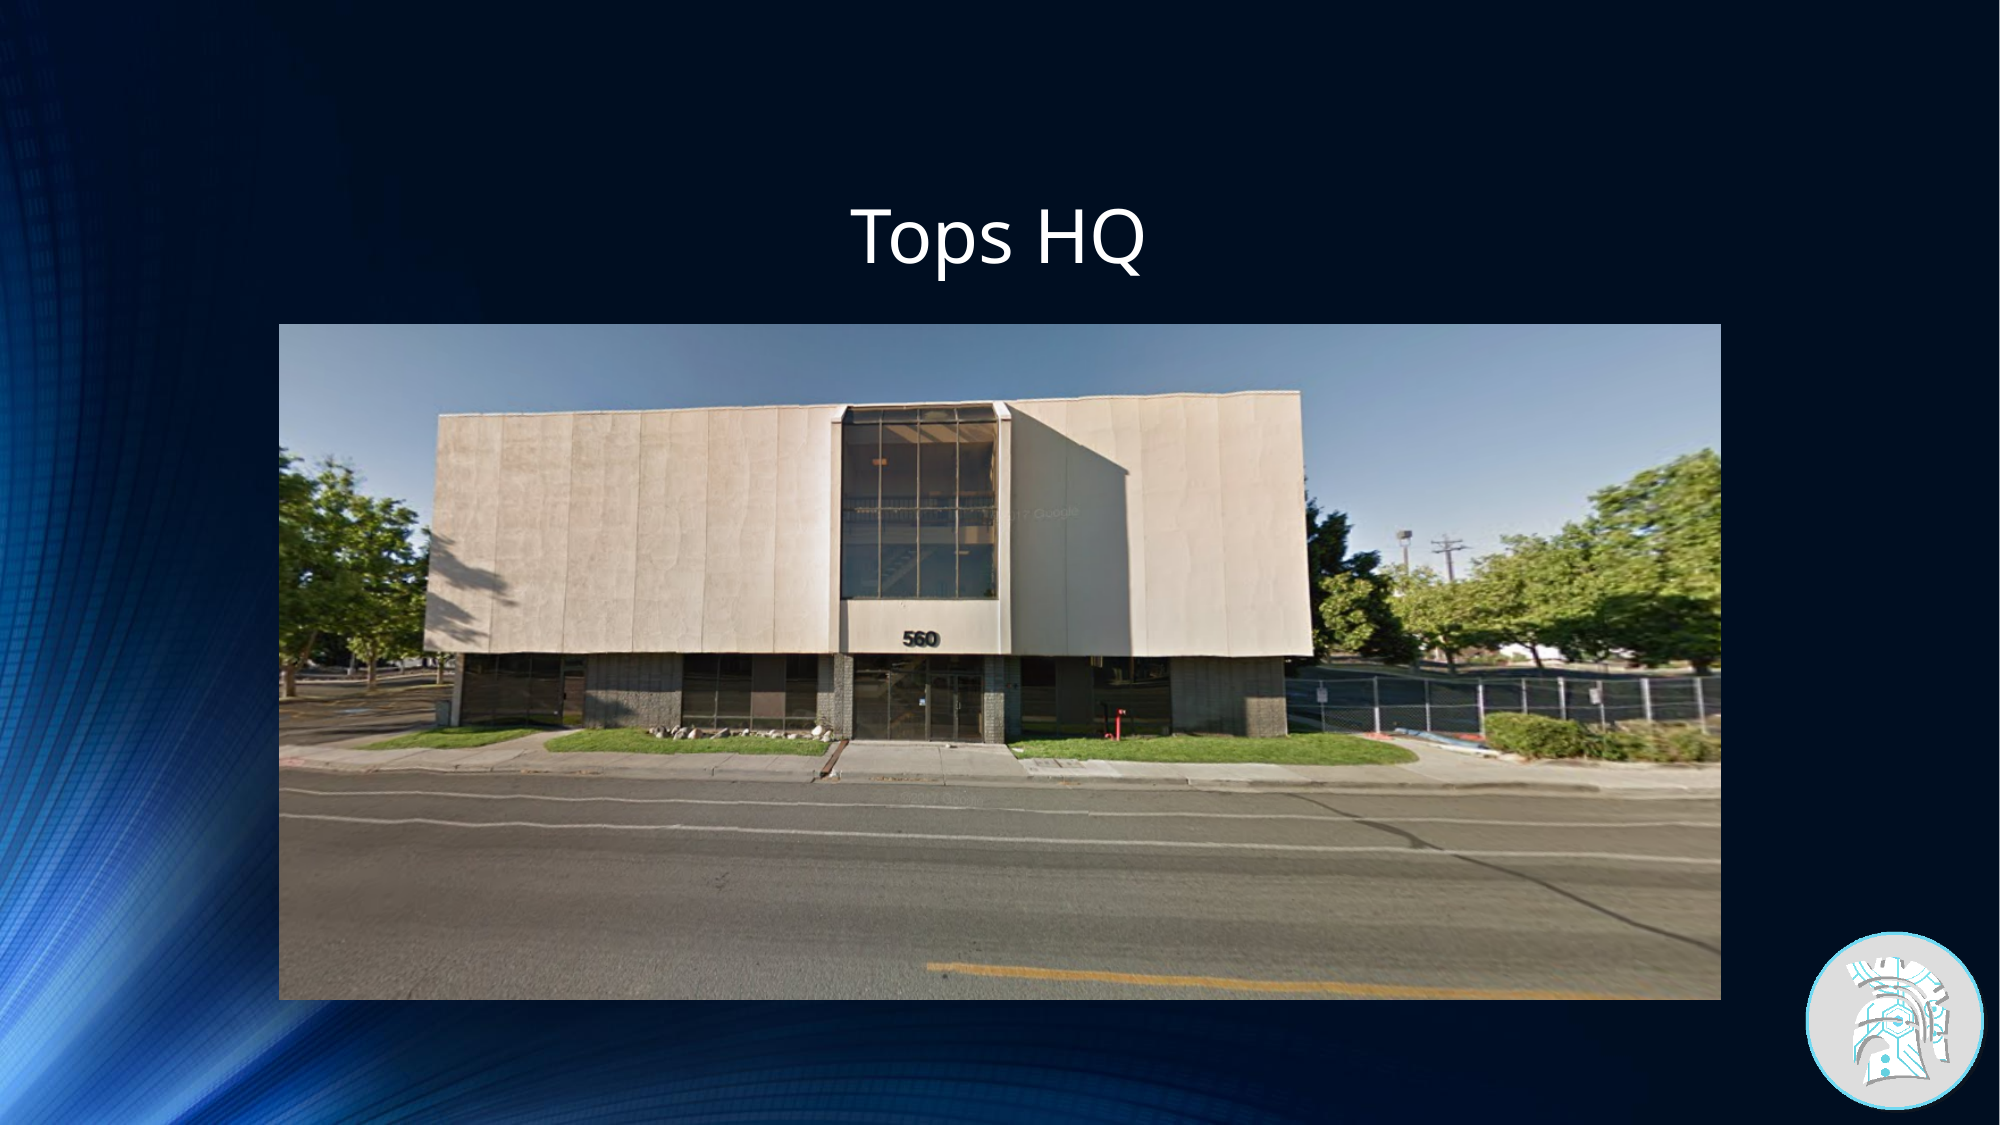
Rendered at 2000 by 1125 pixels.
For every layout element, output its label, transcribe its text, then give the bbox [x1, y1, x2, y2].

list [279, 324, 1721, 1001]
title Tops HQ [249, 62, 1750, 288]
picture [0, 0, 2000, 1125]
